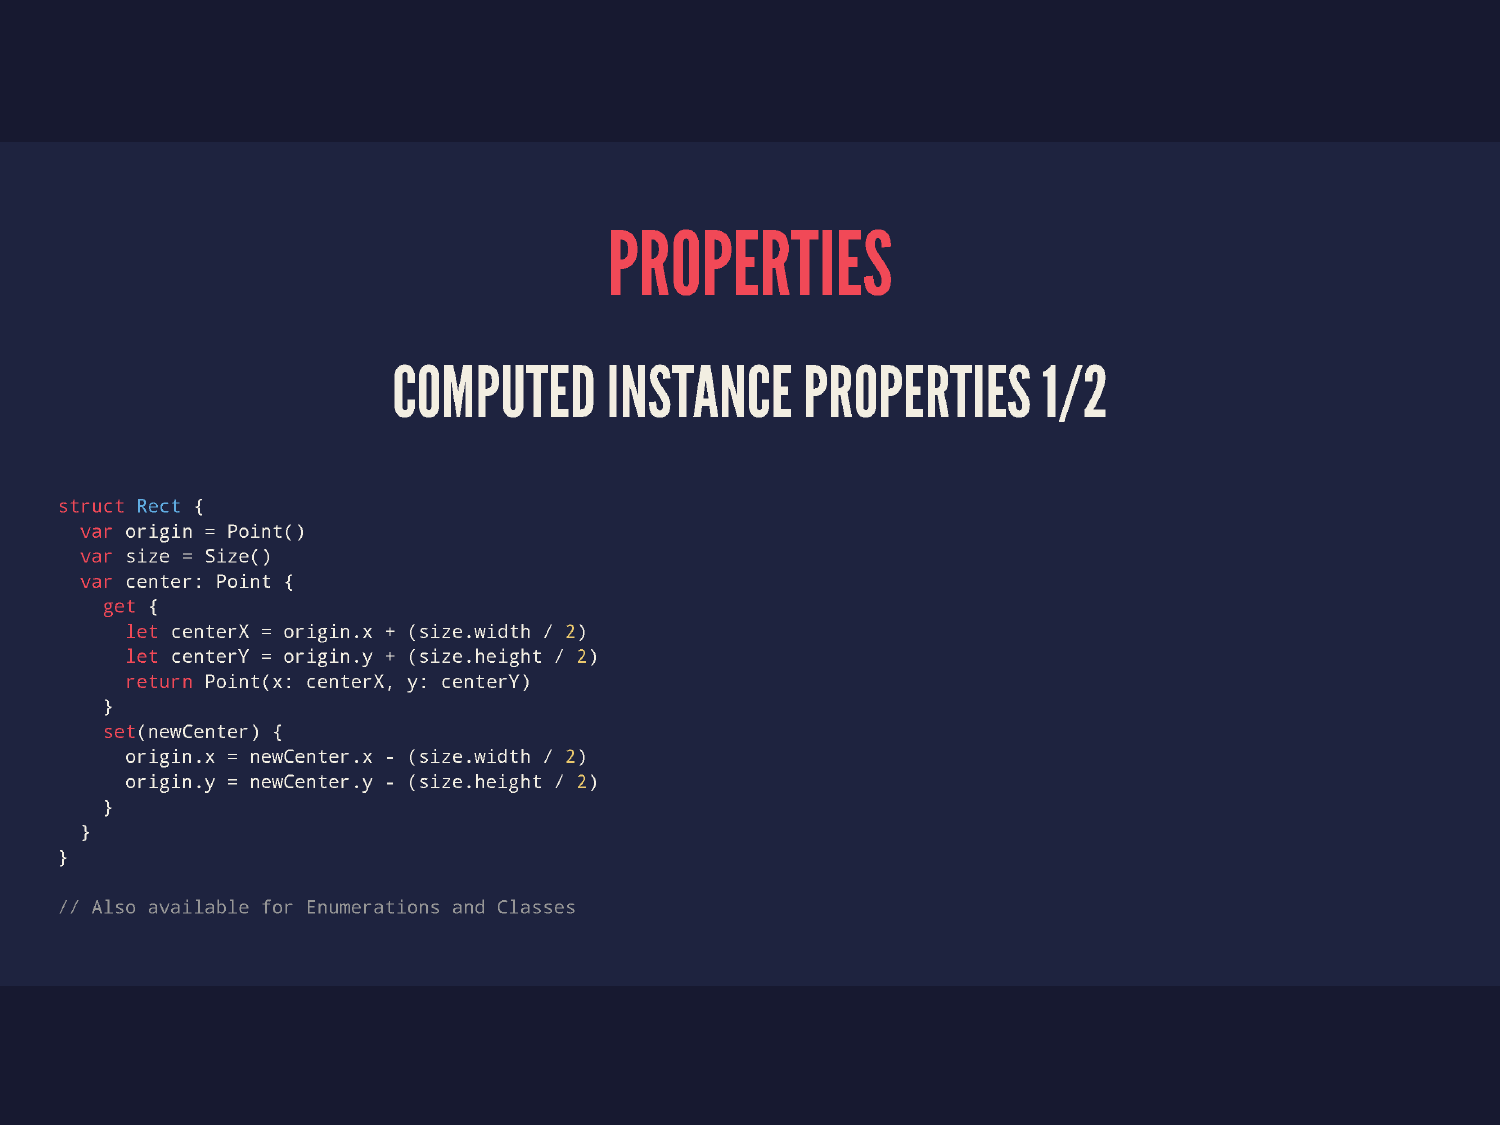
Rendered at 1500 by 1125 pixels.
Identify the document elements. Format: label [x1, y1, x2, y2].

picture [0, 141, 1500, 987]
